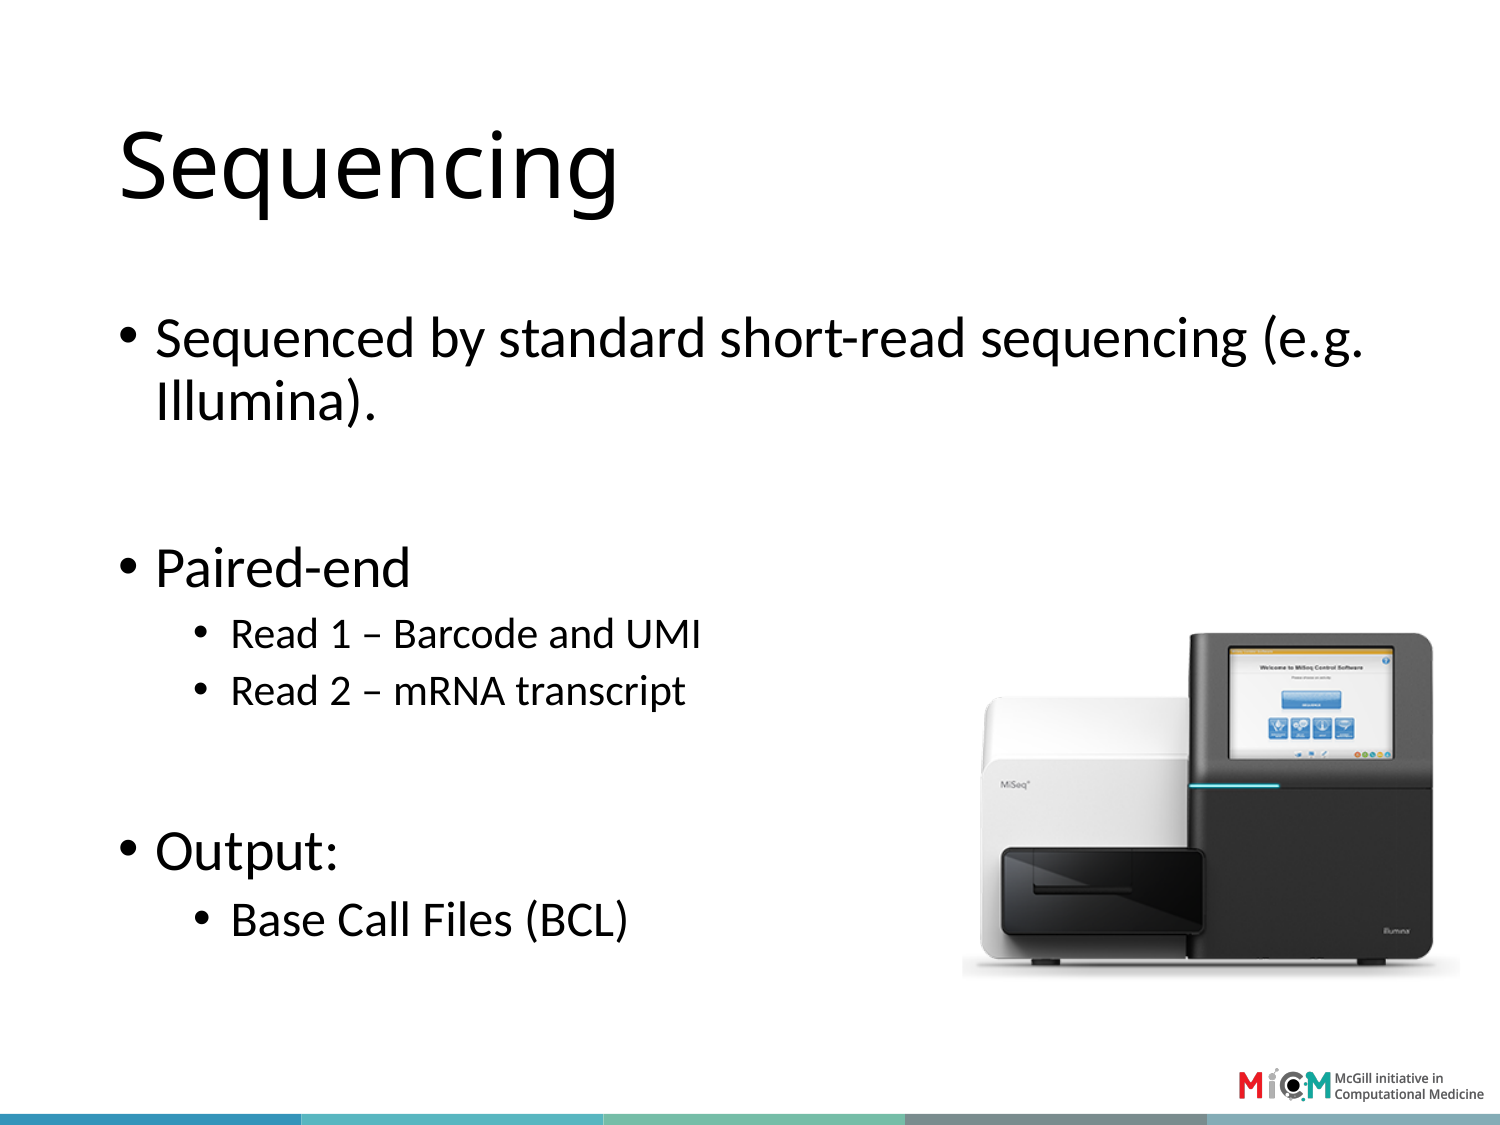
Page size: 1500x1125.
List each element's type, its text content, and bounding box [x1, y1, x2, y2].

list Sequenced by standard short-read sequencing (e.g. Illumina). Paired-end Read 1 – Barcode and UMI Read 2 – mRNA transcript Output: Base Call Files (BCL) [103, 299, 1397, 1014]
title Sequencing [103, 59, 1397, 278]
picture [1211, 1051, 1500, 1122]
picture [962, 629, 1461, 985]
